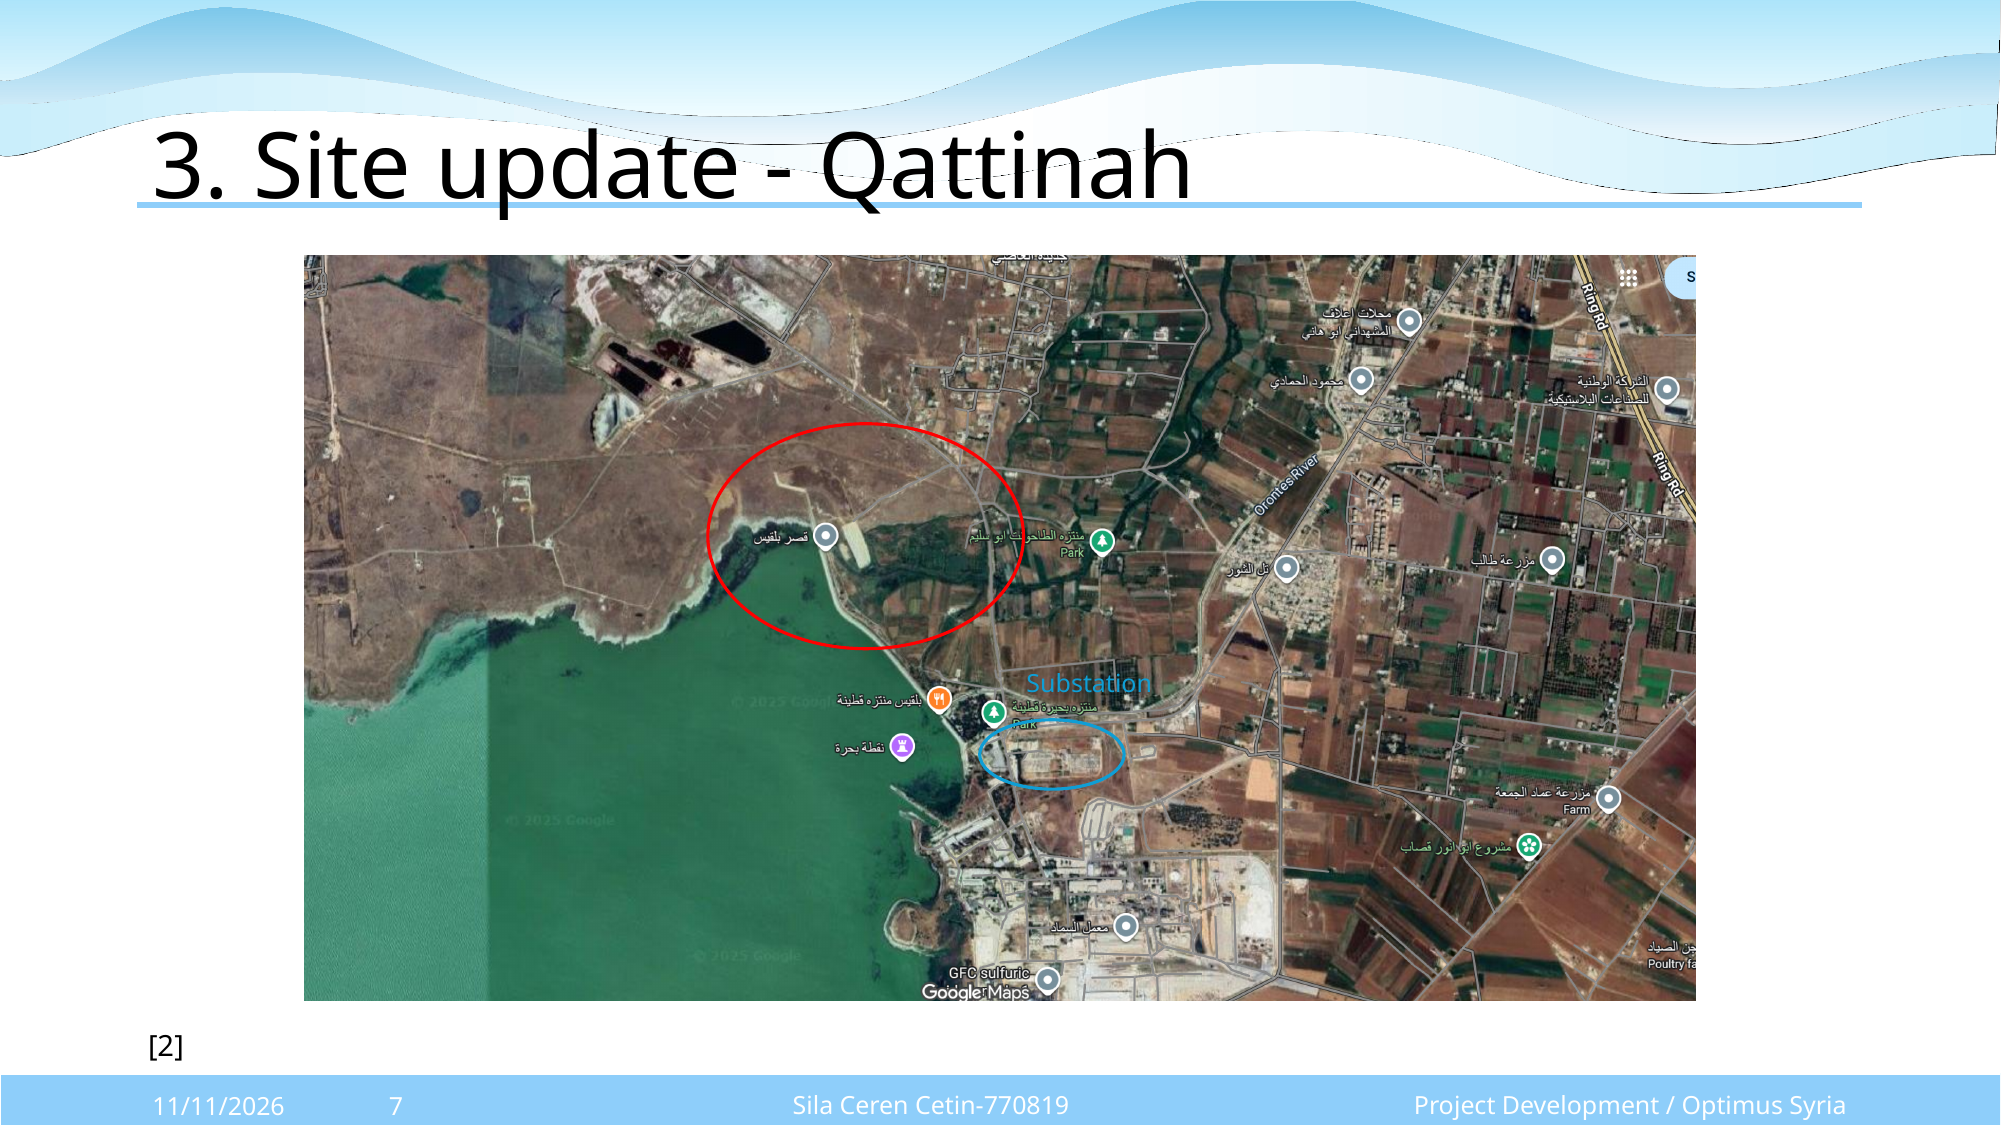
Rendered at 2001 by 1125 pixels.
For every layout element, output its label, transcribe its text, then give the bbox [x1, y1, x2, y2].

list Sila Ceren Cetin-770819 [472, 1076, 1391, 1125]
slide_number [137, 1077, 319, 1125]
footer Project Development / Optimus Syria [1391, 1076, 1863, 1125]
title 3. Site update - Qattinah [137, 59, 1863, 278]
slide_number 7 [319, 1077, 472, 1125]
text_box [2] [133, 1020, 482, 1070]
picture [304, 255, 1696, 1002]
